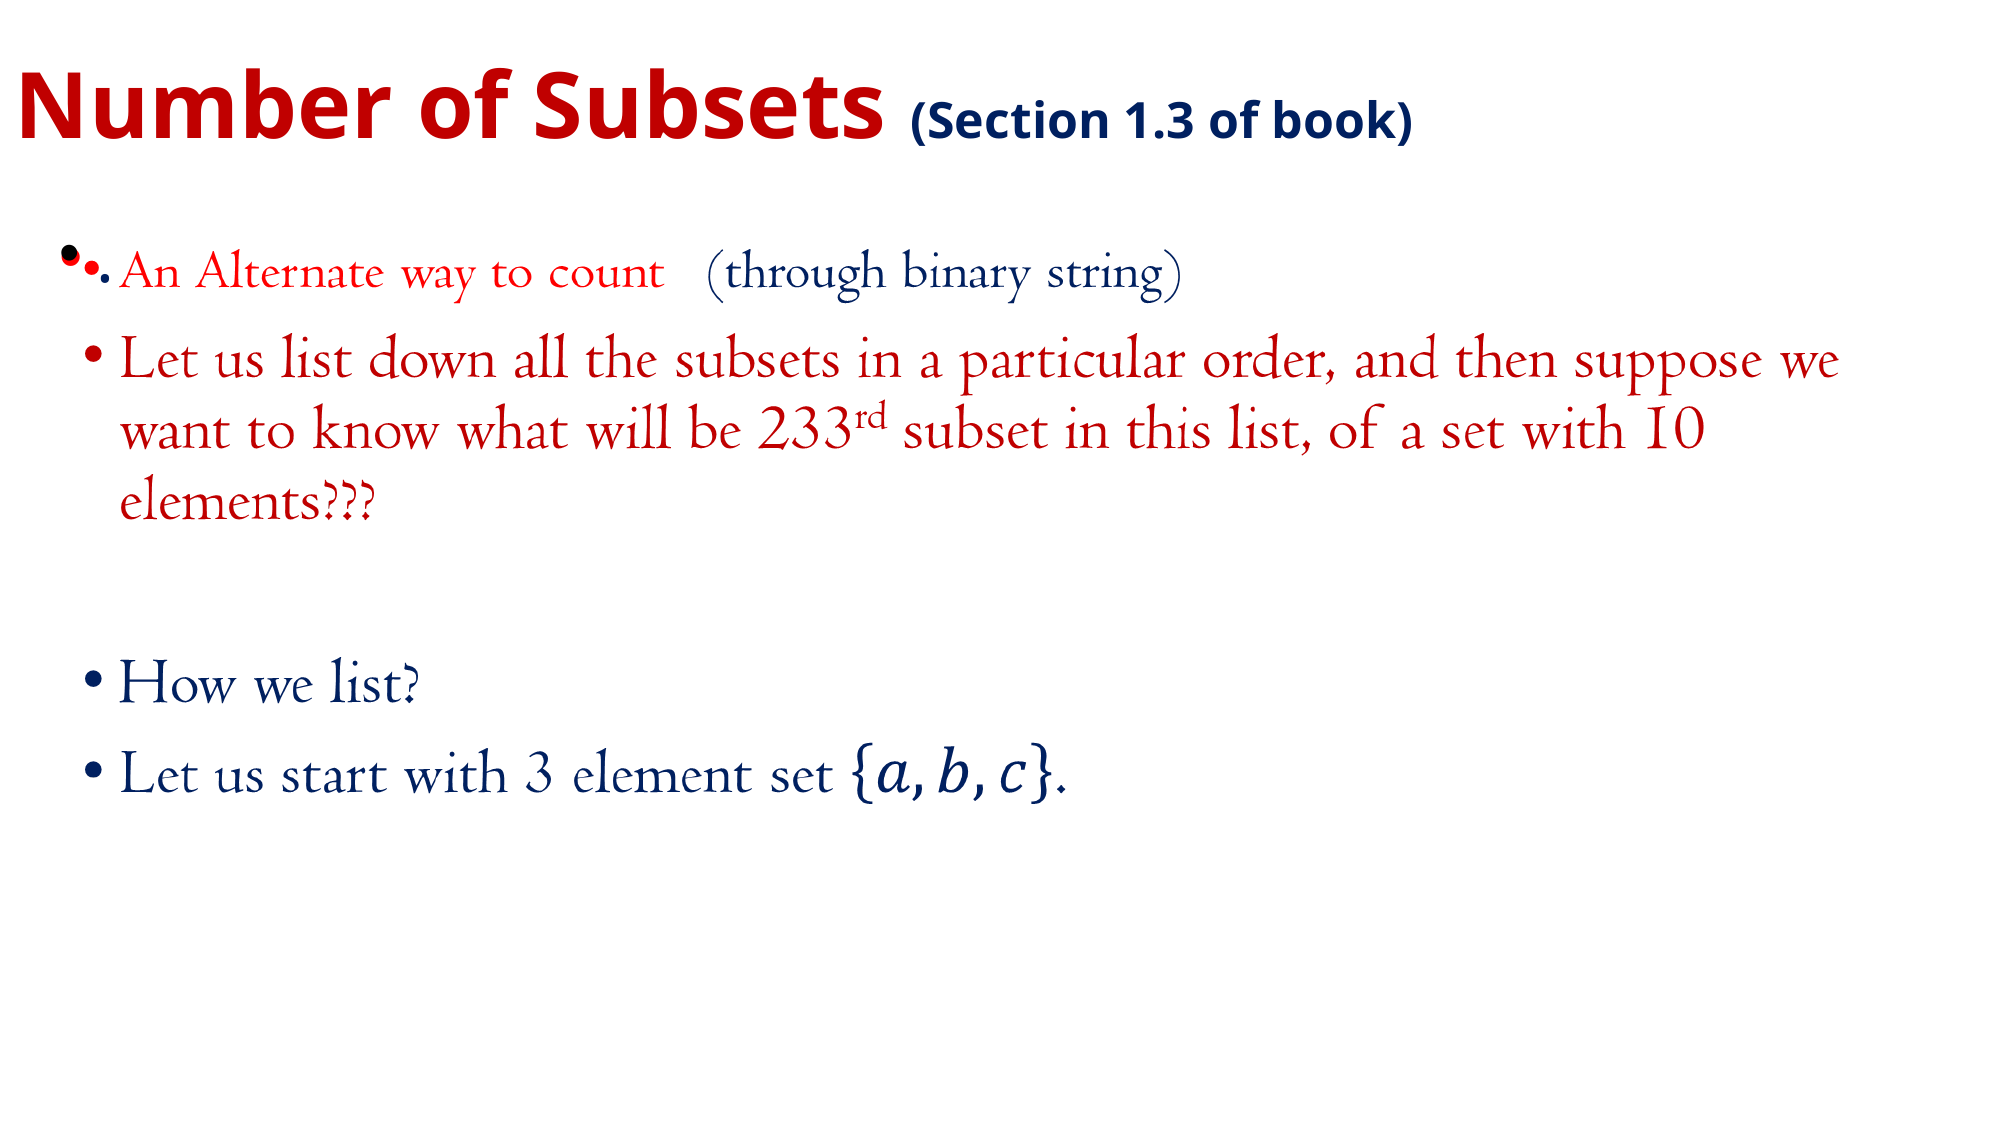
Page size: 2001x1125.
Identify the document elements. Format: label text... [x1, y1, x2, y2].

text_box Number of Subsets (Section 1.3 of book) [0, 0, 1725, 218]
text_box [44, 217, 1895, 1125]
